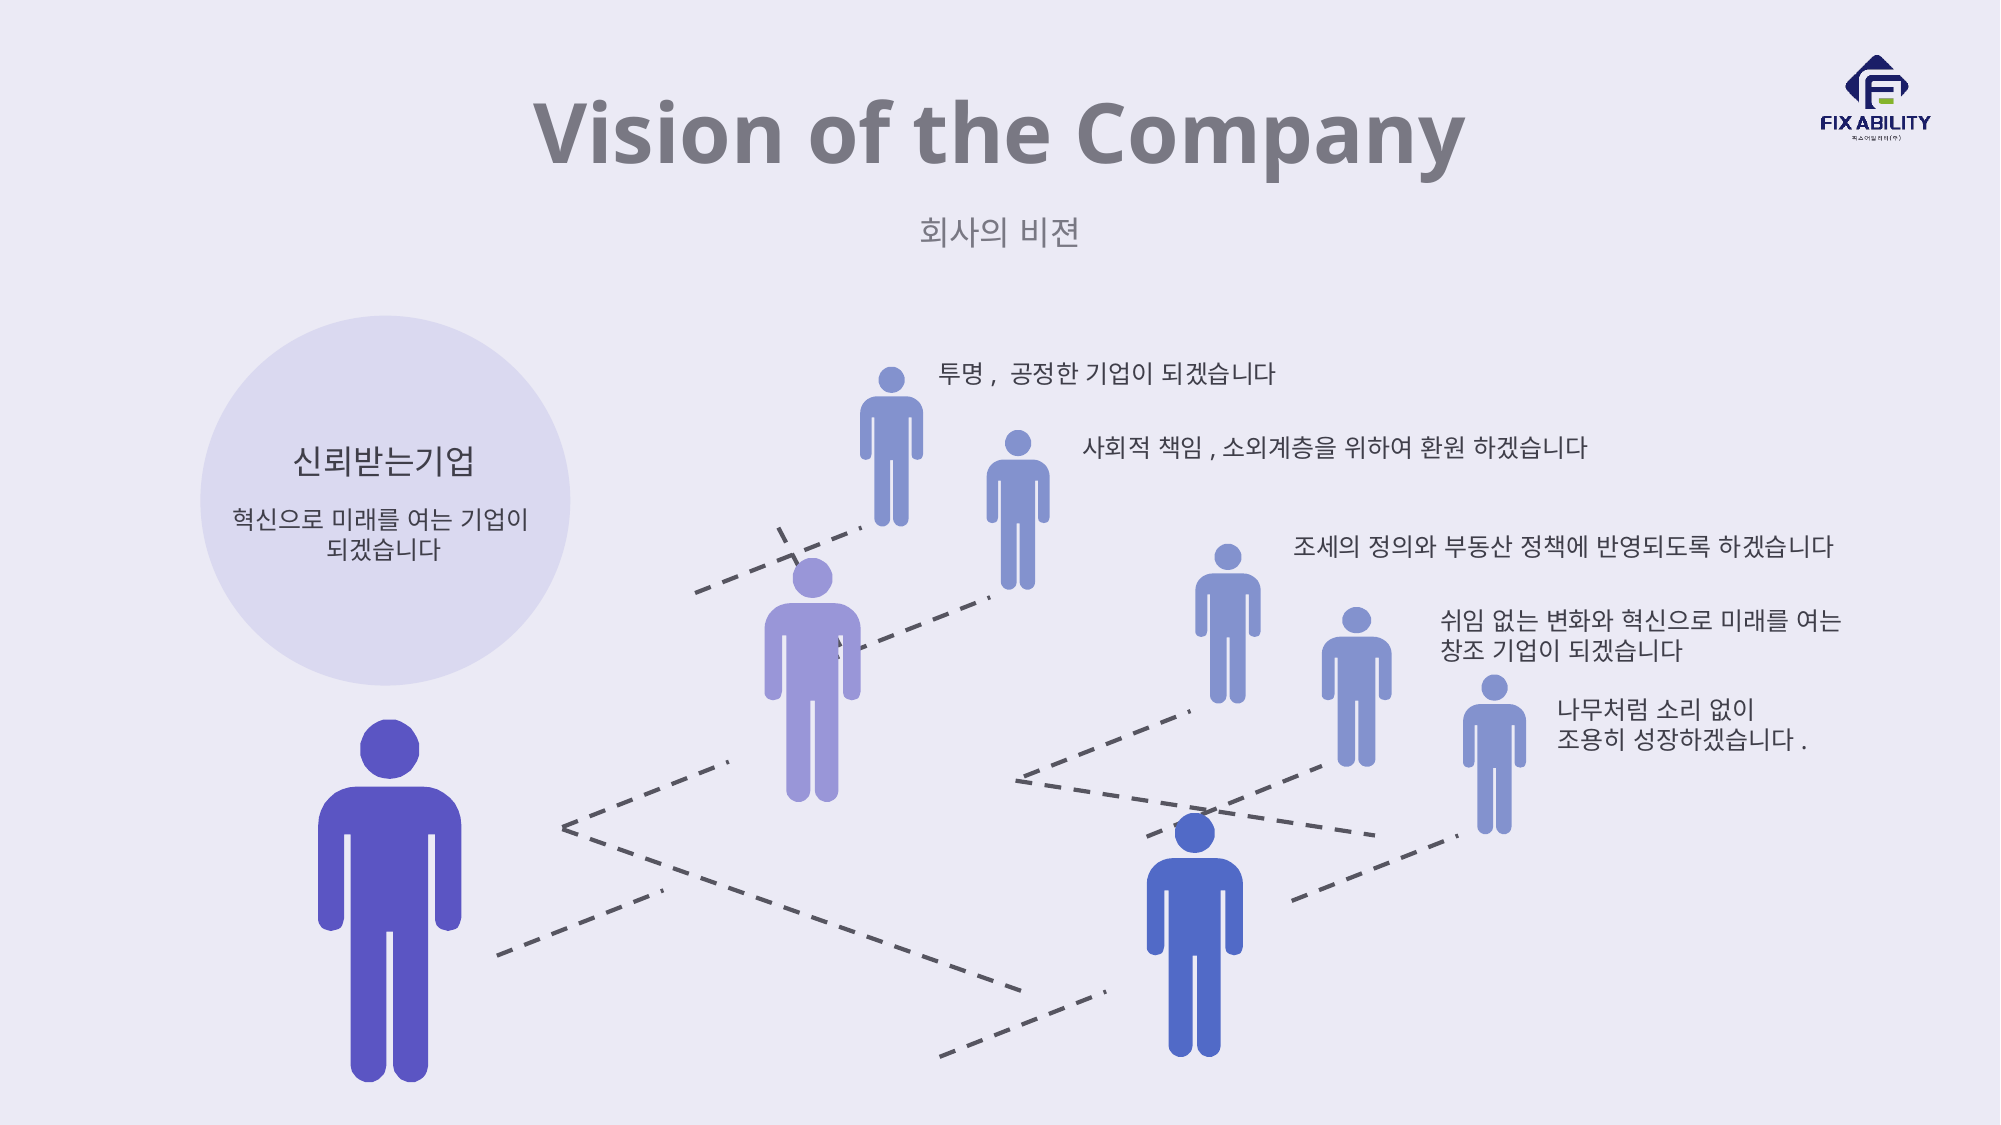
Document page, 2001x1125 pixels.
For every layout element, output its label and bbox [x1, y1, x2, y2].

text_box [1463, 674, 2000, 835]
text_box [181, 315, 587, 686]
picture [1821, 54, 1931, 141]
text_box [1463, 597, 1868, 672]
text_box [859, 350, 1721, 526]
text_box [986, 424, 1981, 590]
text_box [1195, 523, 1875, 672]
text_box [0, 0, 2000, 1125]
text_box [496, 527, 1459, 1058]
